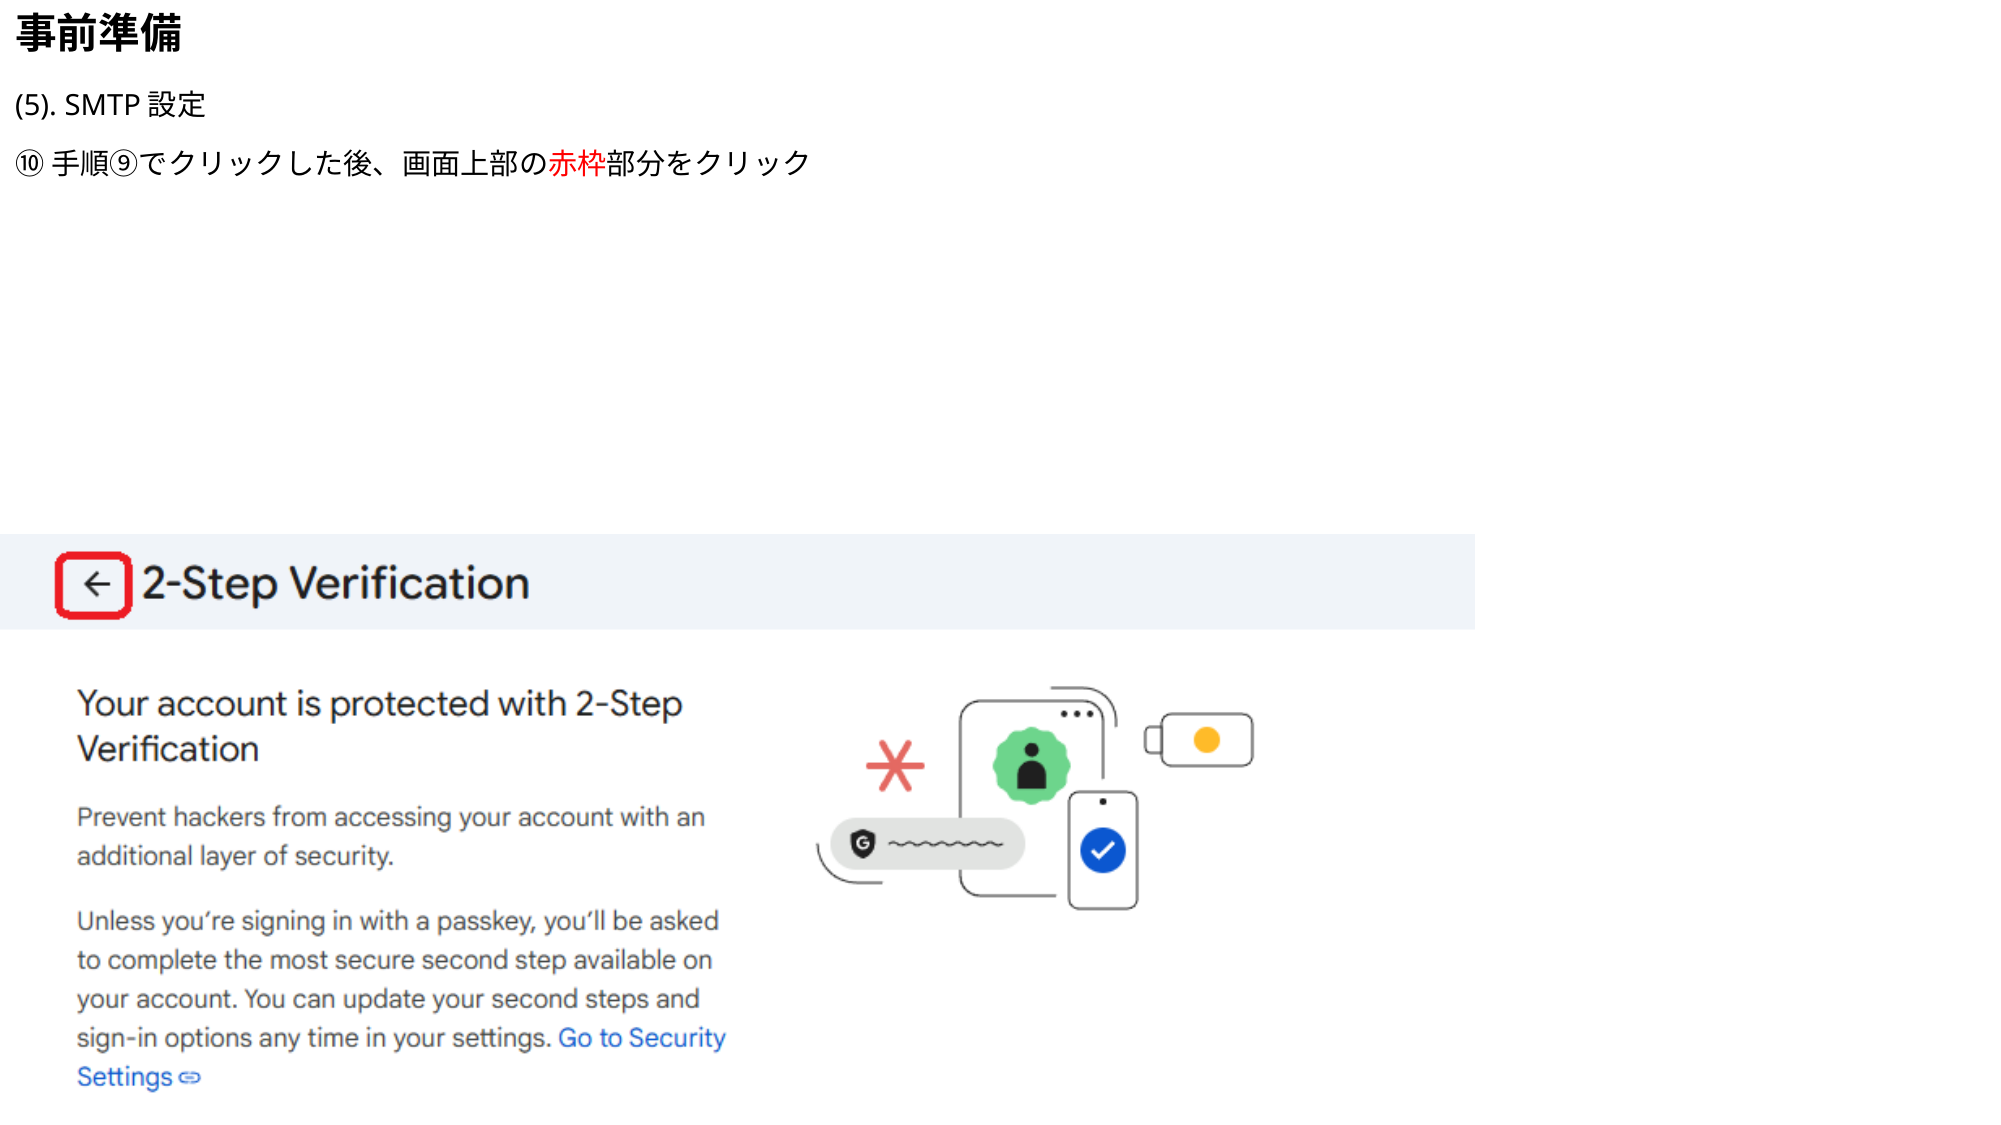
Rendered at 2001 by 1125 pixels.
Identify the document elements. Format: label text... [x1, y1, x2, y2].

title 事前準備 [0, 0, 2000, 70]
text_box (5). SMTP設定 [0, 70, 2000, 141]
text_box ⑩手順⑨でクリックした後、画面上部の赤枠部分をクリック [0, 141, 2000, 1125]
picture [0, 533, 1476, 1125]
